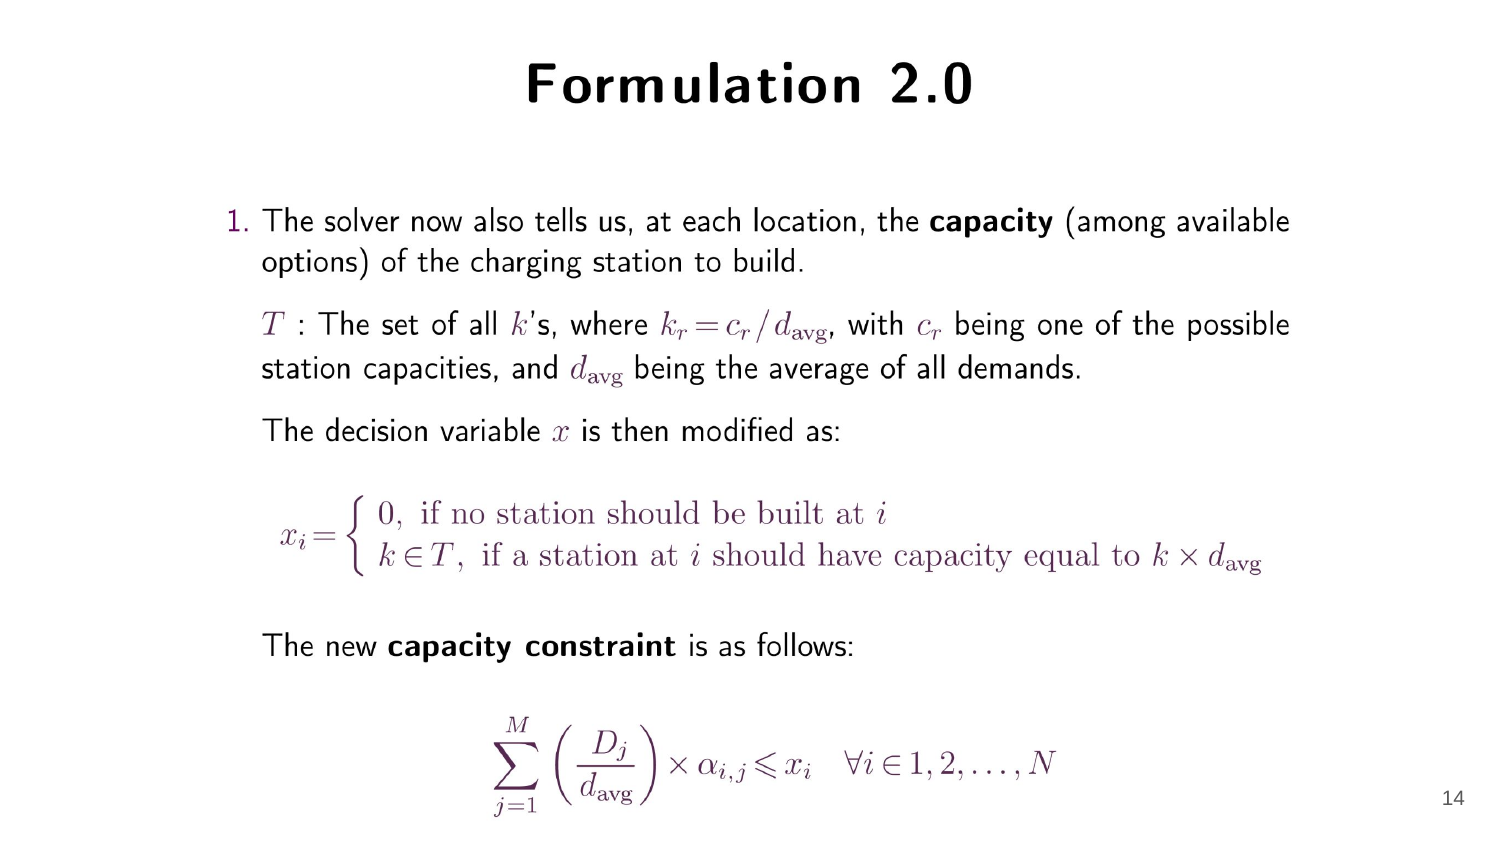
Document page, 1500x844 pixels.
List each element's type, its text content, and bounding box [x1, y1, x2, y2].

picture [187, 37, 1313, 822]
slide_number ‹#› [1389, 764, 1480, 830]
